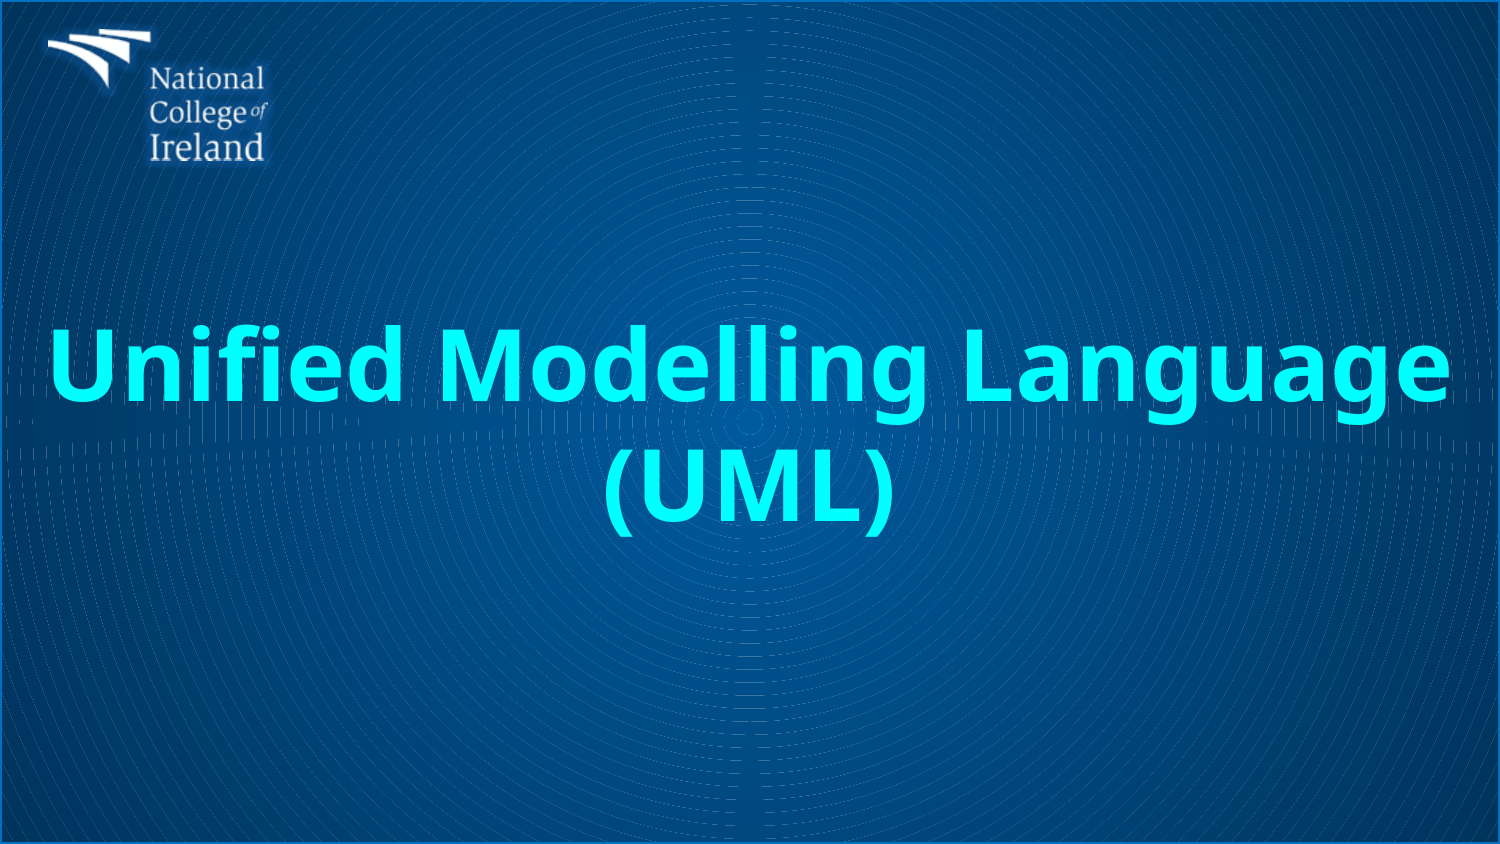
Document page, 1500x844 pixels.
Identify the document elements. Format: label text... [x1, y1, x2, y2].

text_box [0, 0, 1500, 844]
text_box Unified Modelling Language (UML) [24, 294, 1476, 549]
picture [47, 29, 268, 162]
